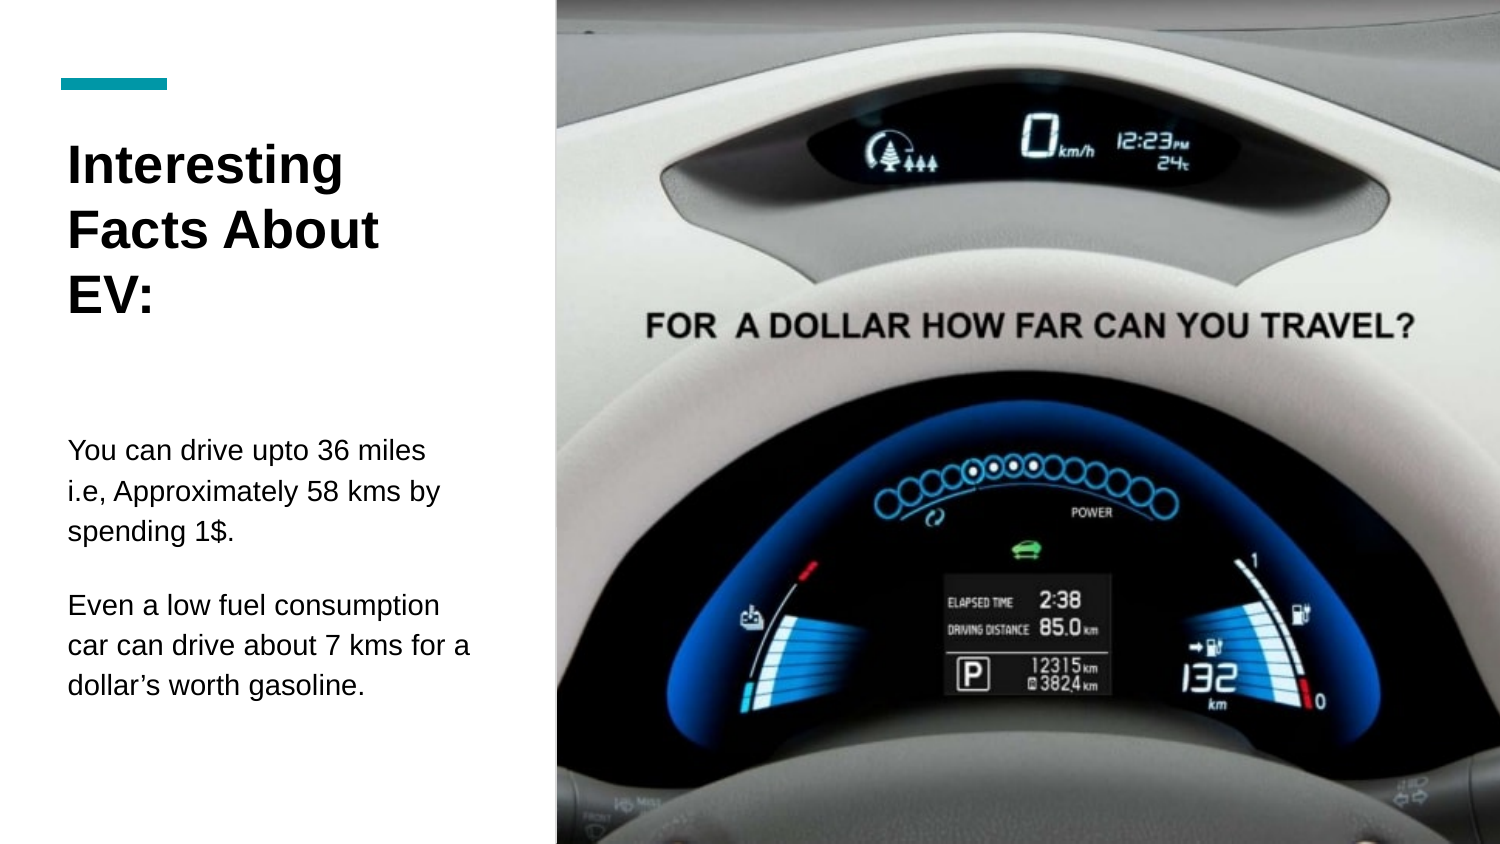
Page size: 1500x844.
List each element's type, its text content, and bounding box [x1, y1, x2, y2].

picture [557, 0, 1500, 844]
title Interesting Facts About EV: [52, 113, 488, 407]
list You can drive upto 36 miles i.e, Approximately 58 kms by spending 1$. Even a low fuel consumption car can drive about 7 kms for a dollar’s worth gasoline. [52, 411, 488, 729]
